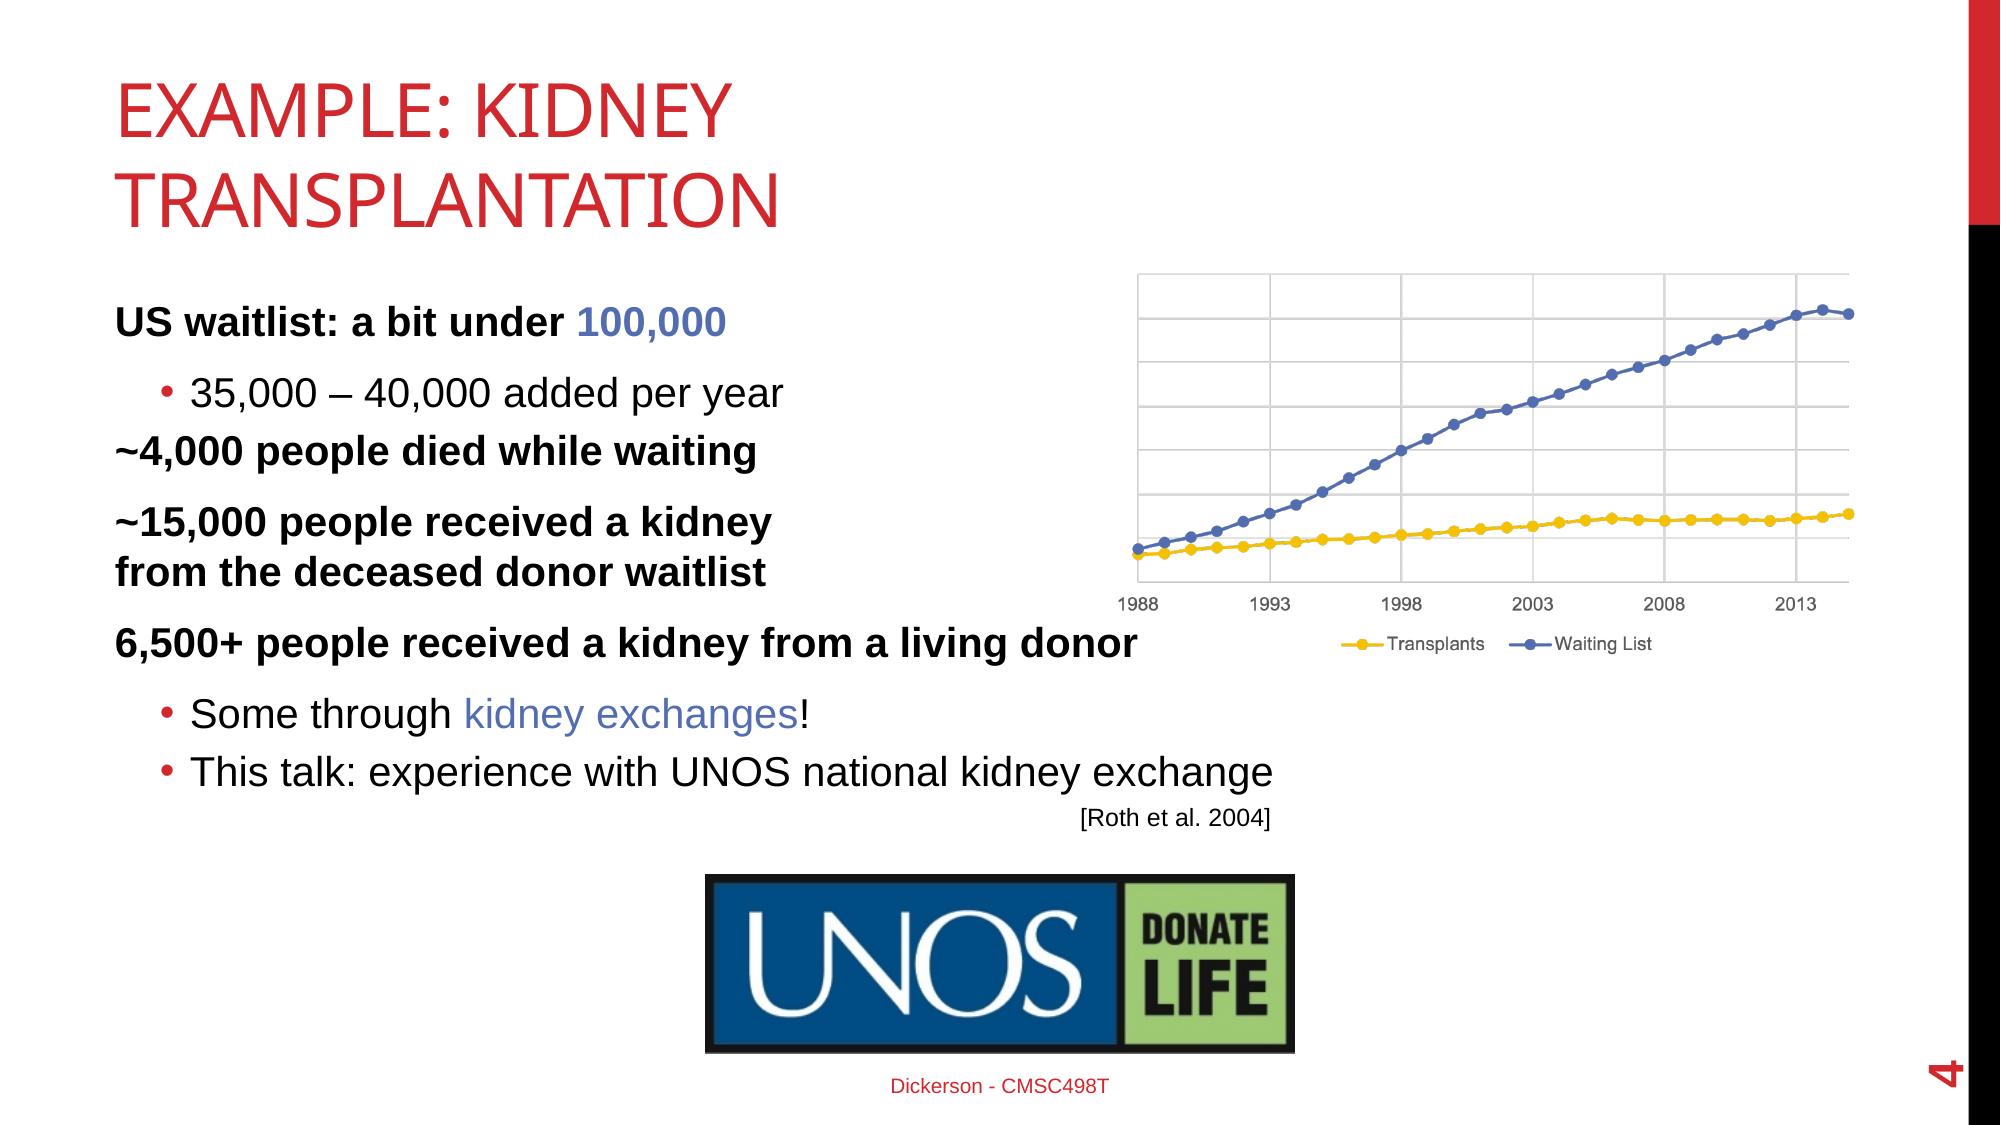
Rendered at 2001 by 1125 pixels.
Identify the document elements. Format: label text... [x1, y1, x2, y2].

list US waitlist: a bit under 100,000 35,000 – 40,000 added per year ~4,000 people died while waiting ~15,000 people received a kidney from the deceased donor waitlist 6,500+ people received a kidney from a living donor Some through kidney exchanges! This talk: experience with UNOS national kidney exchange [99, 287, 1767, 1005]
slide_number 4 [1903, 887, 1984, 1104]
picture [704, 874, 1295, 1055]
footer Dickerson - CMSC498T [624, 1065, 1375, 1112]
title Example: Kidney transplantation [99, 25, 1367, 250]
picture [1092, 249, 1894, 676]
text_box [Roth et al. 2004] [1065, 794, 1391, 840]
